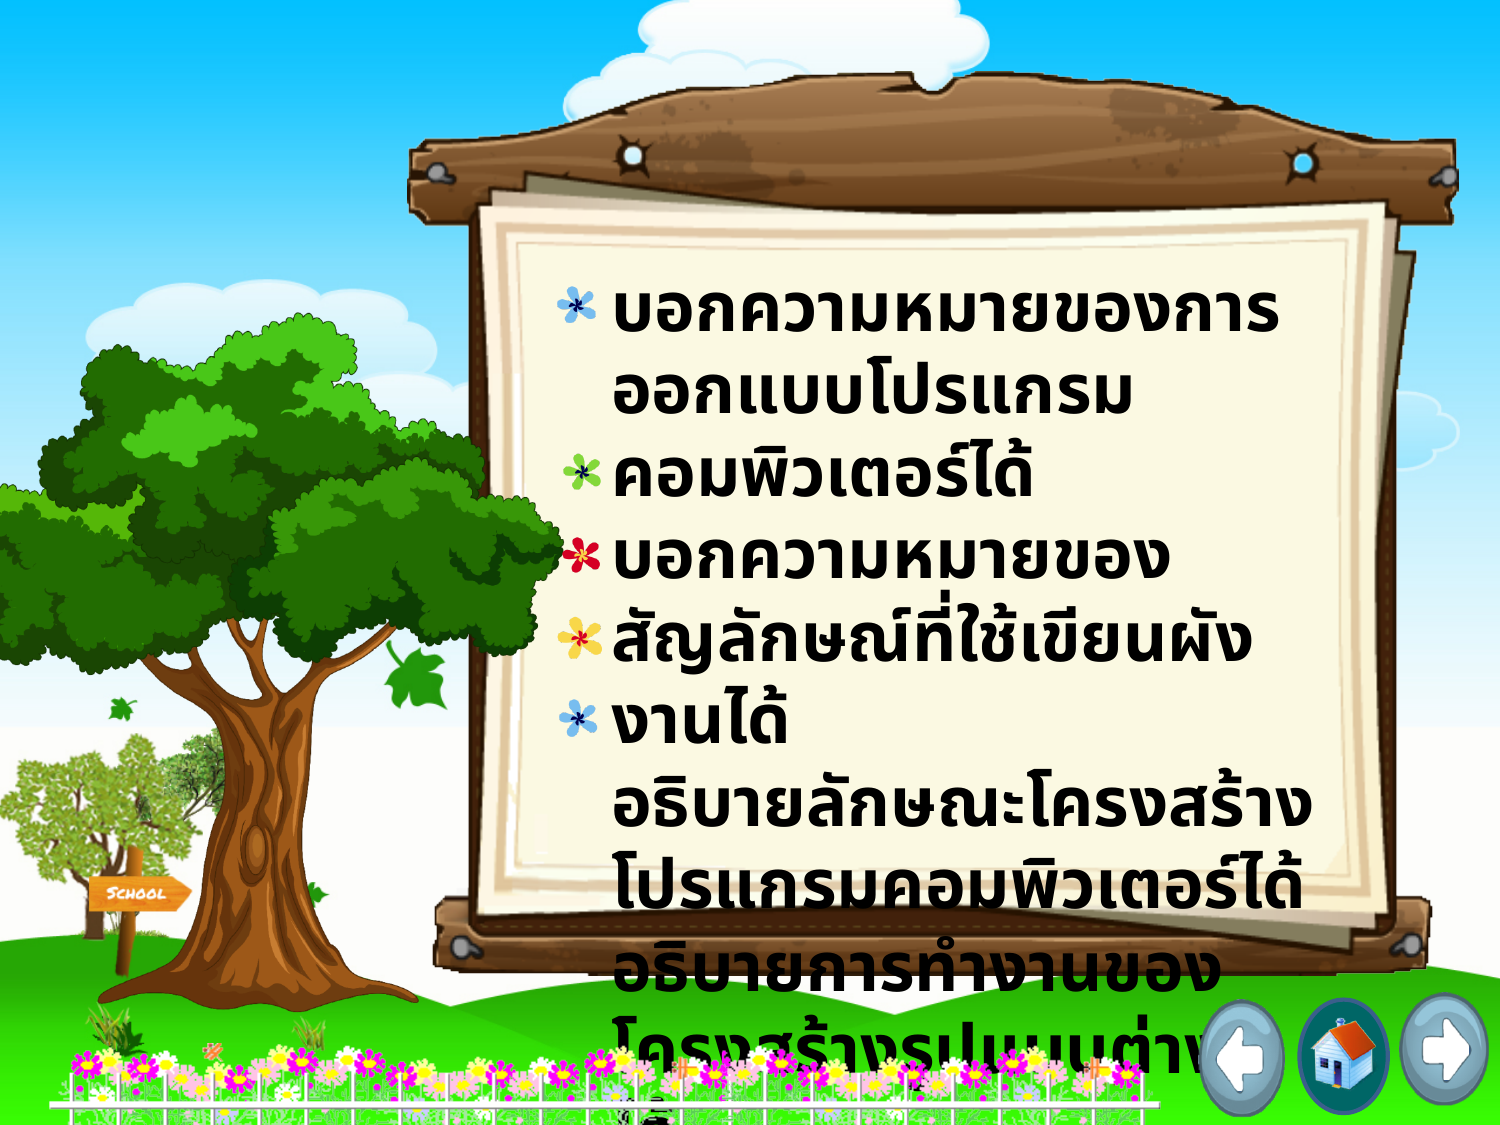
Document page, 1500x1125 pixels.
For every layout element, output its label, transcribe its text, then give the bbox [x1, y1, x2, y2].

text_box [1399, 992, 1489, 1107]
text_box บอกความหมายของการออกแบบโปรแกรมคอมพิวเตอร์ได้ บอกความหมายของสัญลักษณ์ที่ใช้เขียนผังงานได้ อธิบายลักษณะโครงสร้างโปรแกรมคอมพิวเตอร์ได้ อธิบายการทำงานของโครงสร้างรูปแบบต่าง ๆ ได้ ออกแบบผังงานการทำงานของโครงสร้างในรูปแบบต่าง ๆ ได้อย่างถูกต้องเหมาะสม [596, 984, 1353, 1125]
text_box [1198, 999, 1285, 1118]
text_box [1299, 999, 1389, 1114]
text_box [48, 1043, 1164, 1125]
picture [0, 0, 1500, 1125]
